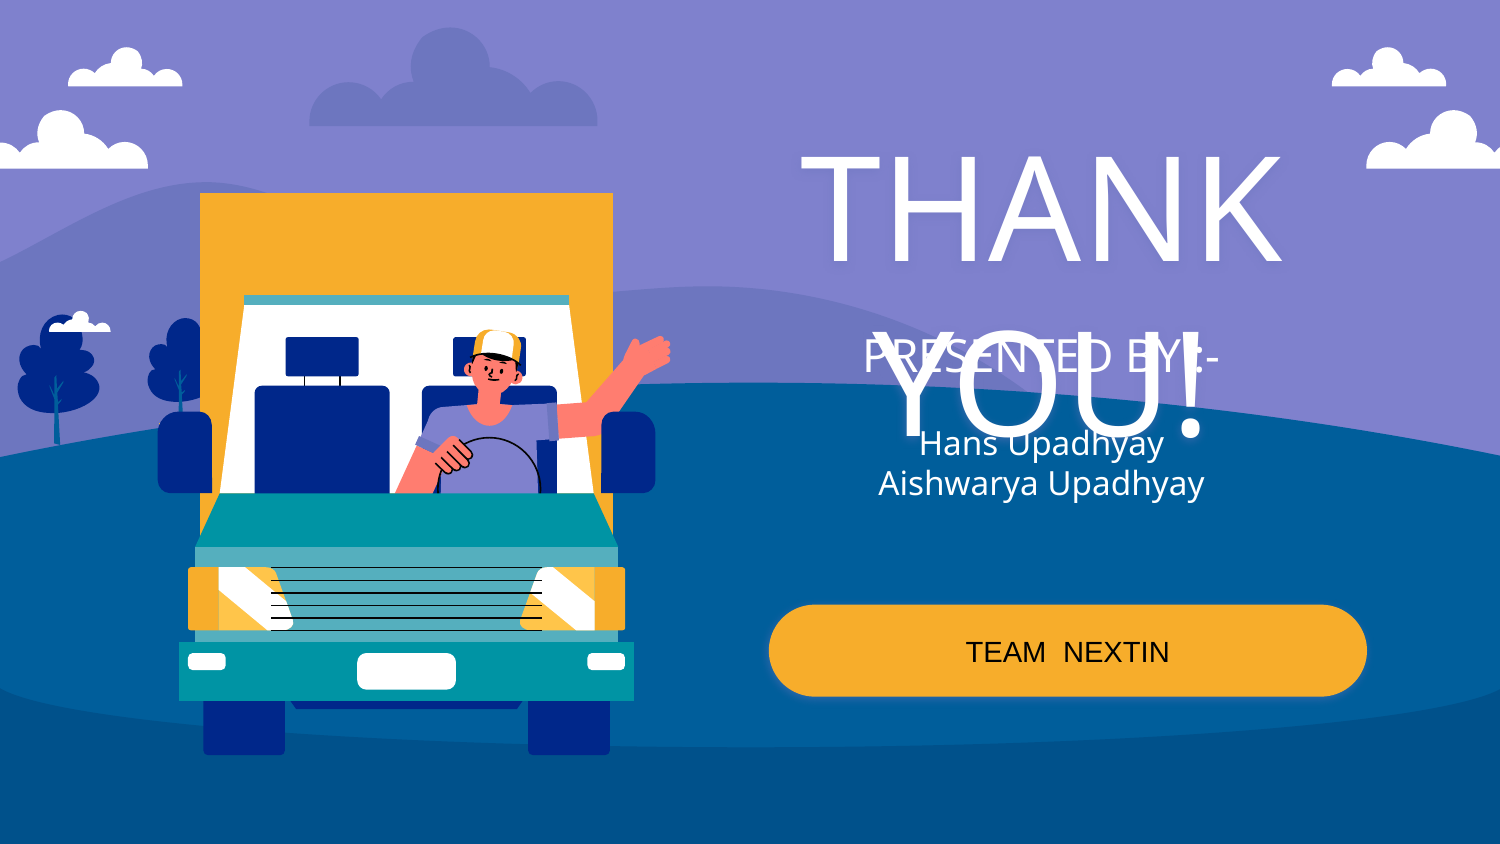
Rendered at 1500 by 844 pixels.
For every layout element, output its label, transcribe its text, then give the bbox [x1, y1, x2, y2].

subtitle PRESENTED BY :- [722, 311, 1362, 375]
title THANK YOU! [718, 101, 1365, 249]
subtitle Hans Upadhyay Aishwarya Upadhyay [722, 407, 1362, 547]
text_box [157, 192, 672, 756]
text_box TEAM NEXTIN [768, 604, 1368, 697]
